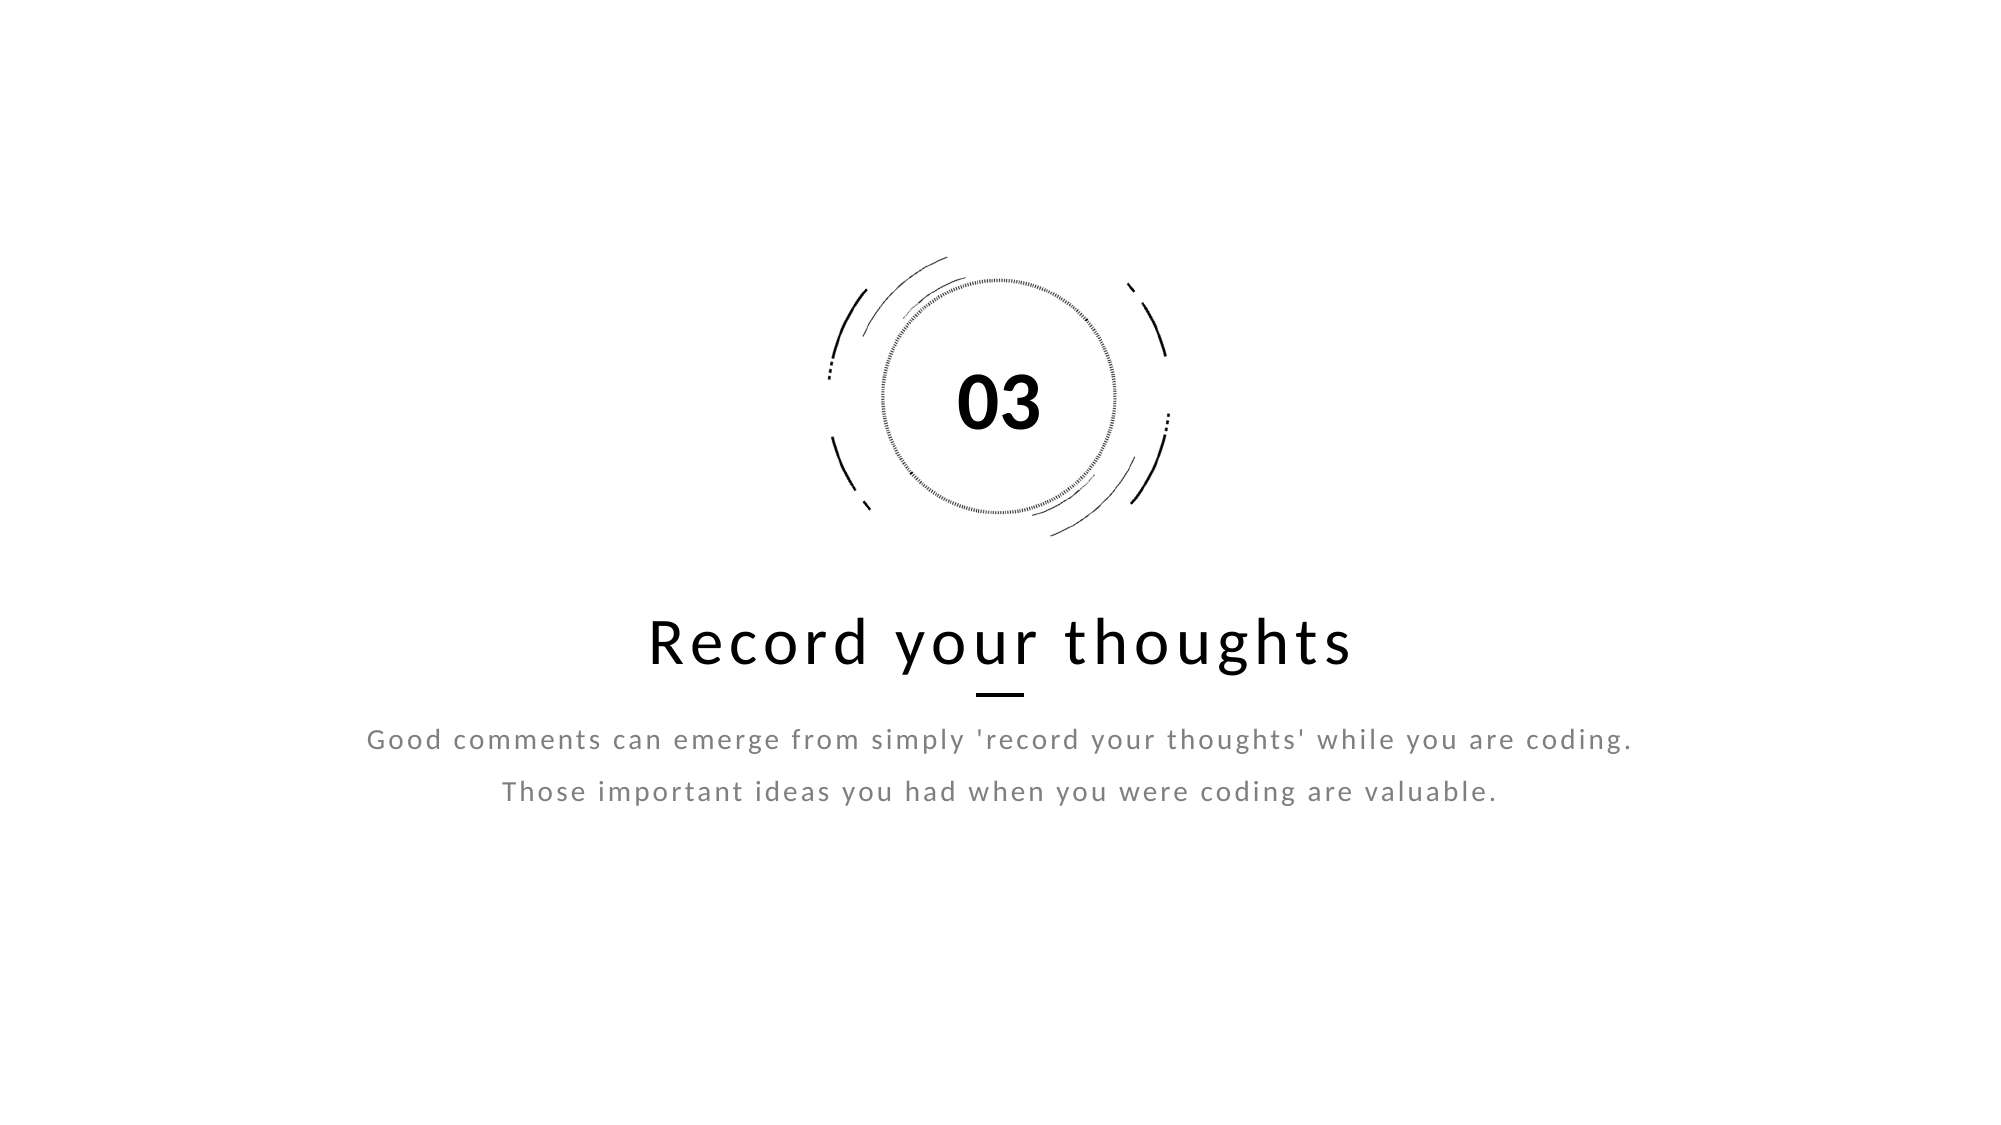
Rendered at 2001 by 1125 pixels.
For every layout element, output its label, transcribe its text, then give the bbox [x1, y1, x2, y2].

picture [758, 157, 1239, 590]
text_box Good comments can emerge from simply 'record your thoughts' while you are coding. Those important ideas you had when you were coding are valuable. [307, 695, 1693, 815]
text_box 03 [917, 313, 1083, 479]
text_box Record your thoughts [634, 590, 1366, 686]
